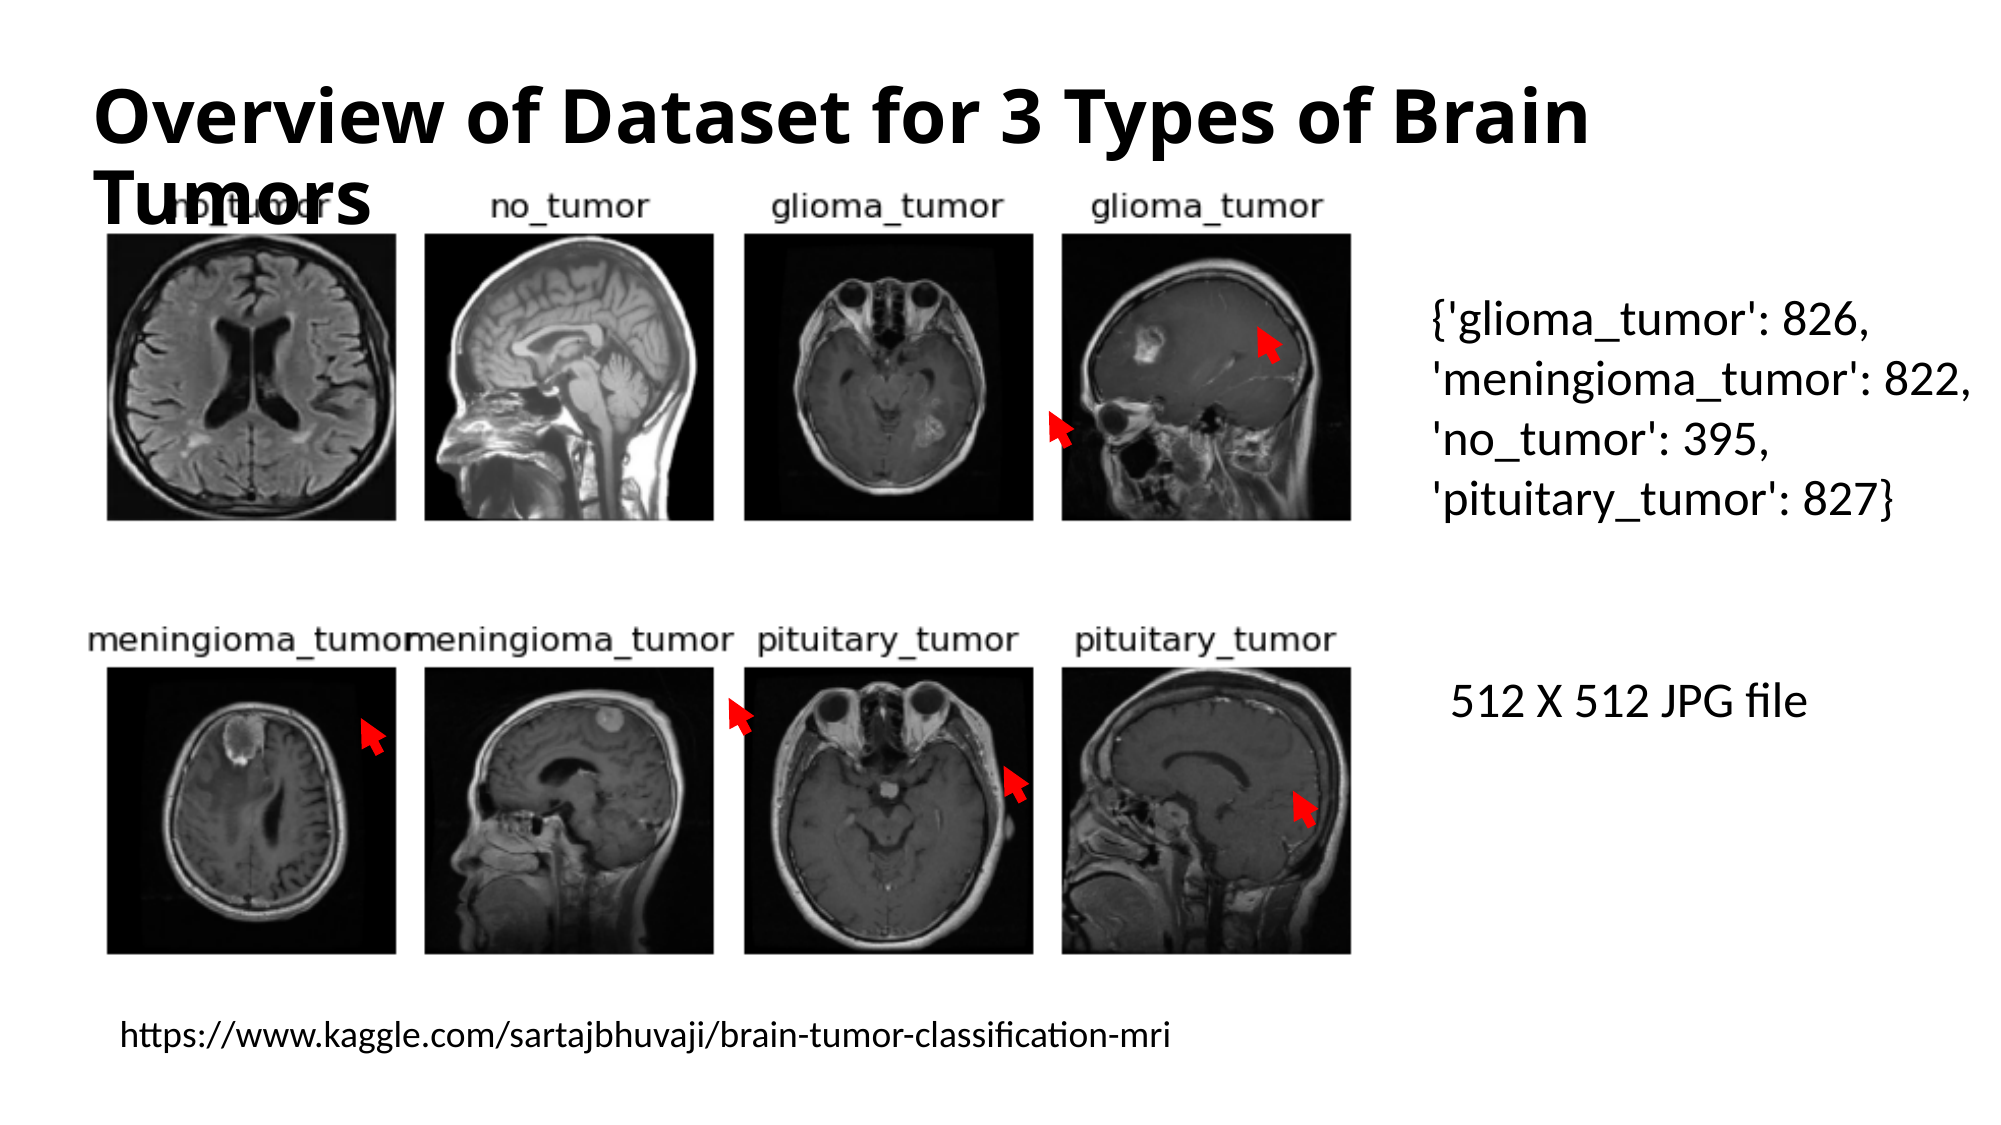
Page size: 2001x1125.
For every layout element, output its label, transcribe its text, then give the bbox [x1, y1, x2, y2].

title Overview of Dataset for 3 Types of Brain Tumors [77, 64, 1790, 167]
text_box 512 X 512 JPG file [1435, 660, 1844, 735]
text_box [77, 166, 1380, 988]
text_box https://www.kaggle.com/sartajbhuvaji/brain-tumor-classification-mri [104, 1002, 1210, 1063]
text_box {'glioma_tumor': 826, 'meningioma_tumor': 822, 'no_tumor': 395, 'pituitary_tumor': 827} [1416, 277, 2000, 533]
